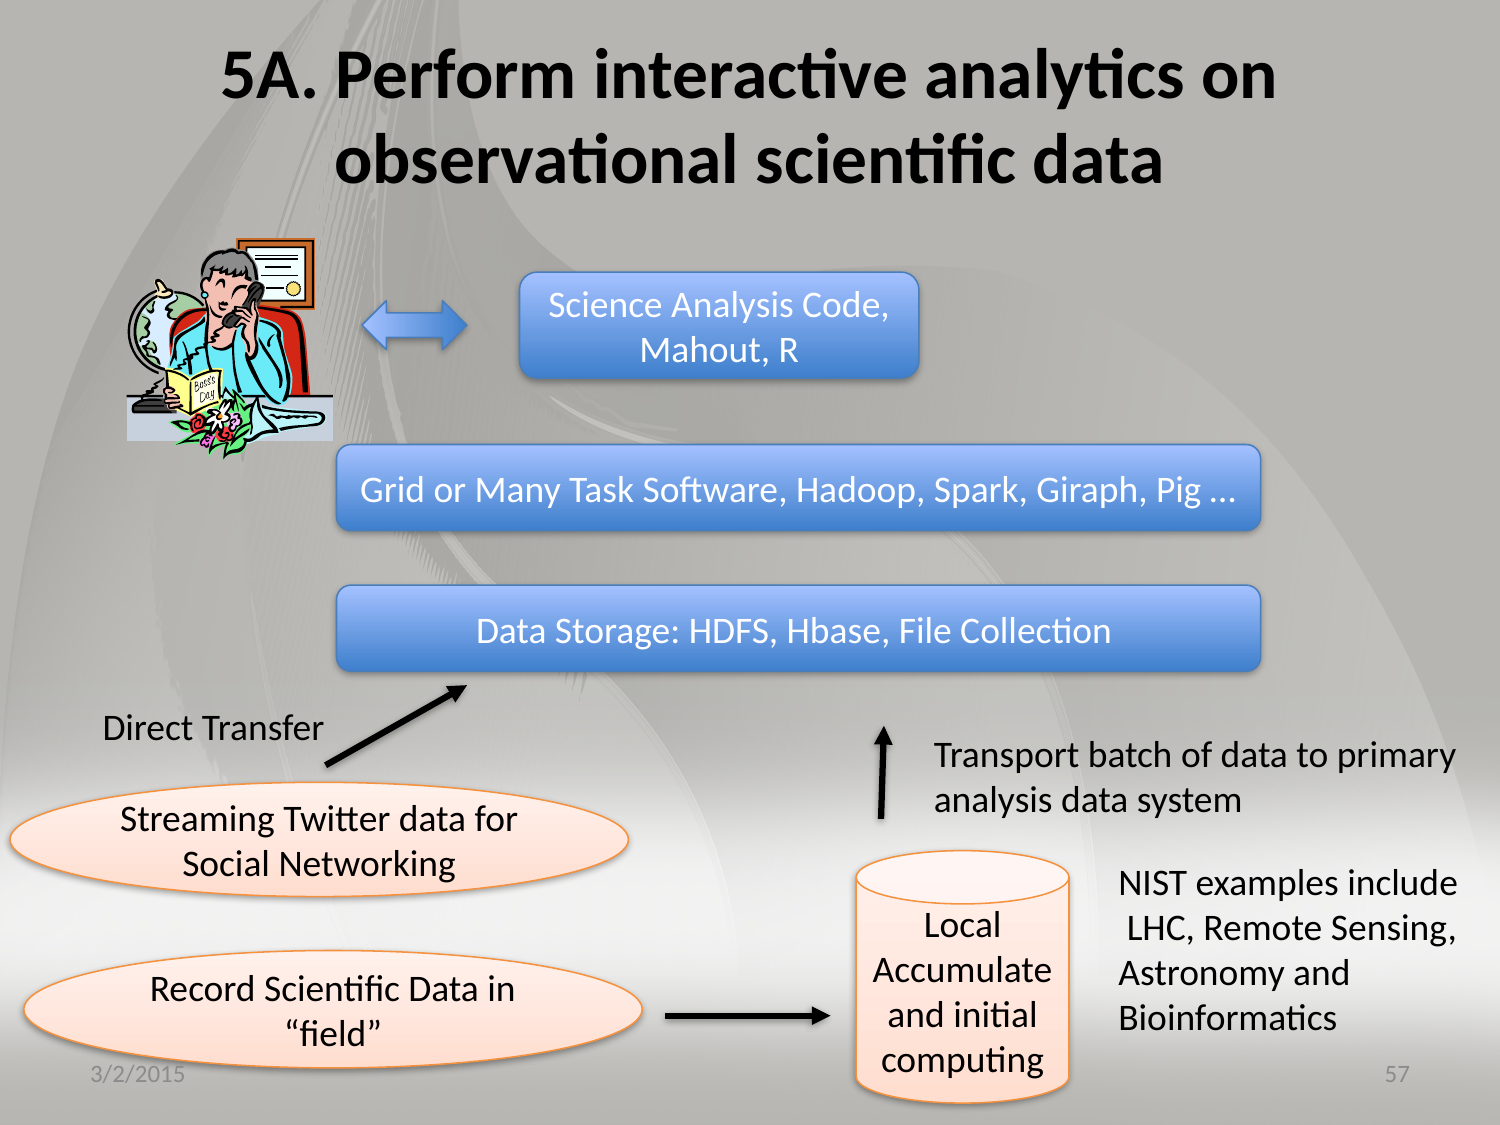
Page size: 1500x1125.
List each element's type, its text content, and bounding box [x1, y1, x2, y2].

title 5A. Perform interactive analytics on observational scientific data [75, 18, 1425, 207]
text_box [9, 237, 1478, 1104]
picture [0, 0, 1500, 1125]
